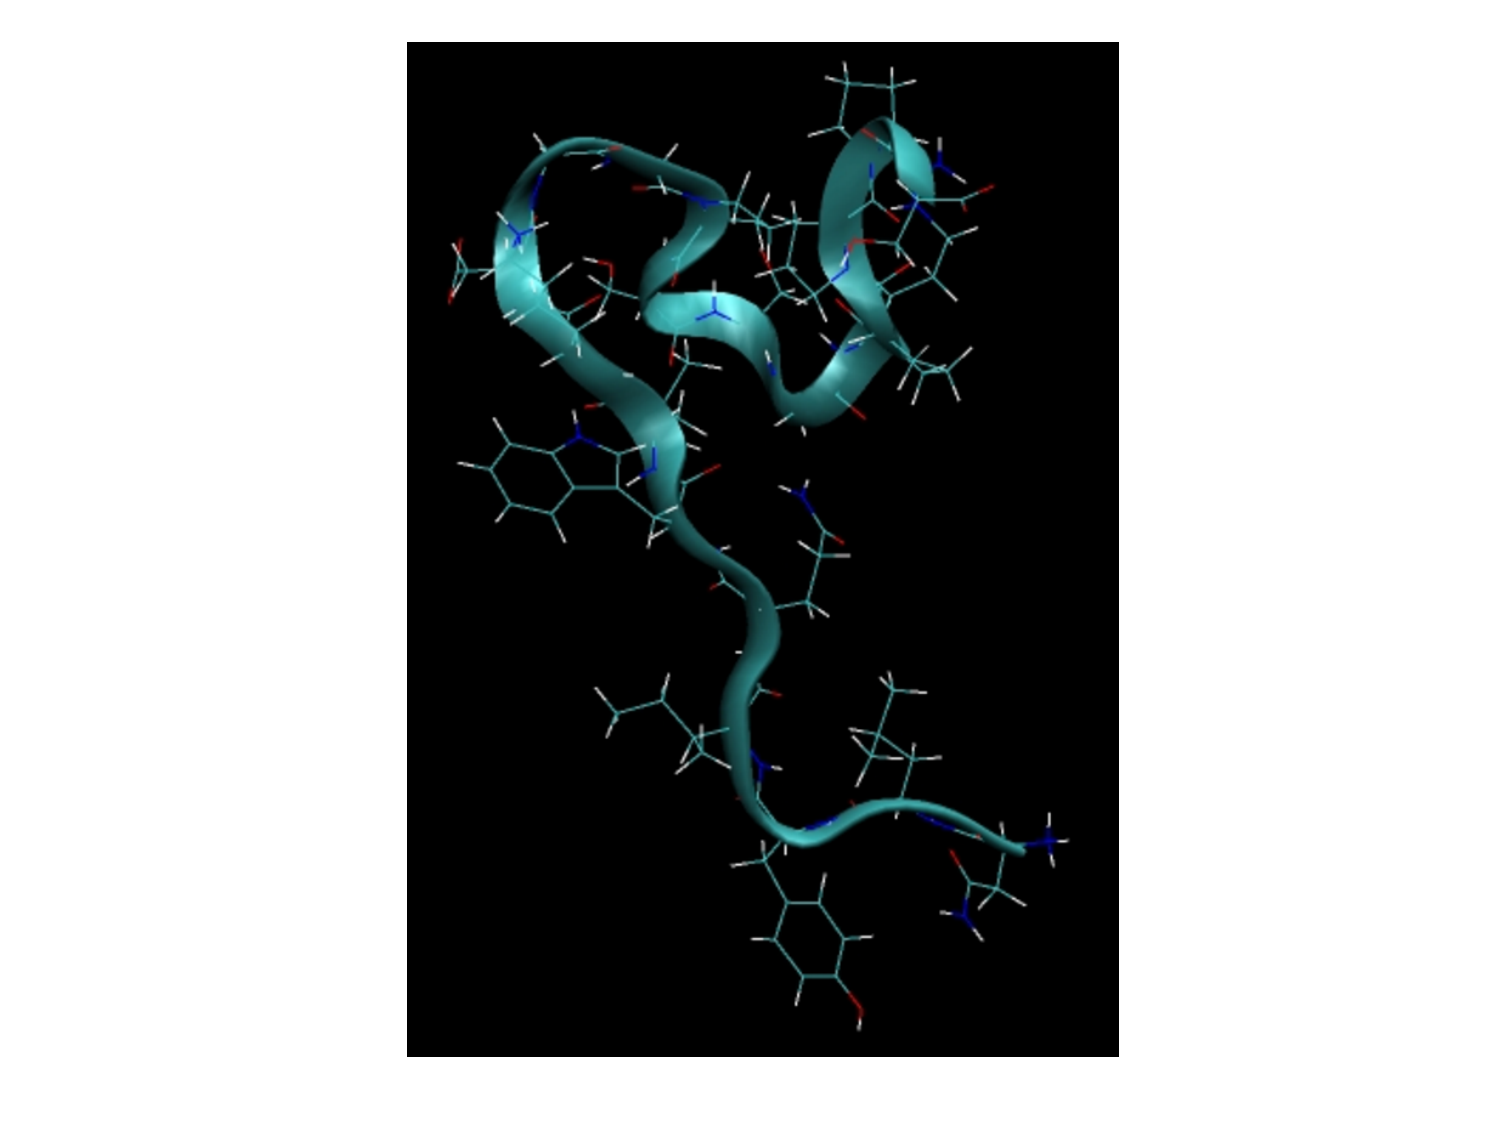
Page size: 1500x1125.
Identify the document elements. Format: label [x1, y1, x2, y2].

picture [407, 42, 1119, 1058]
